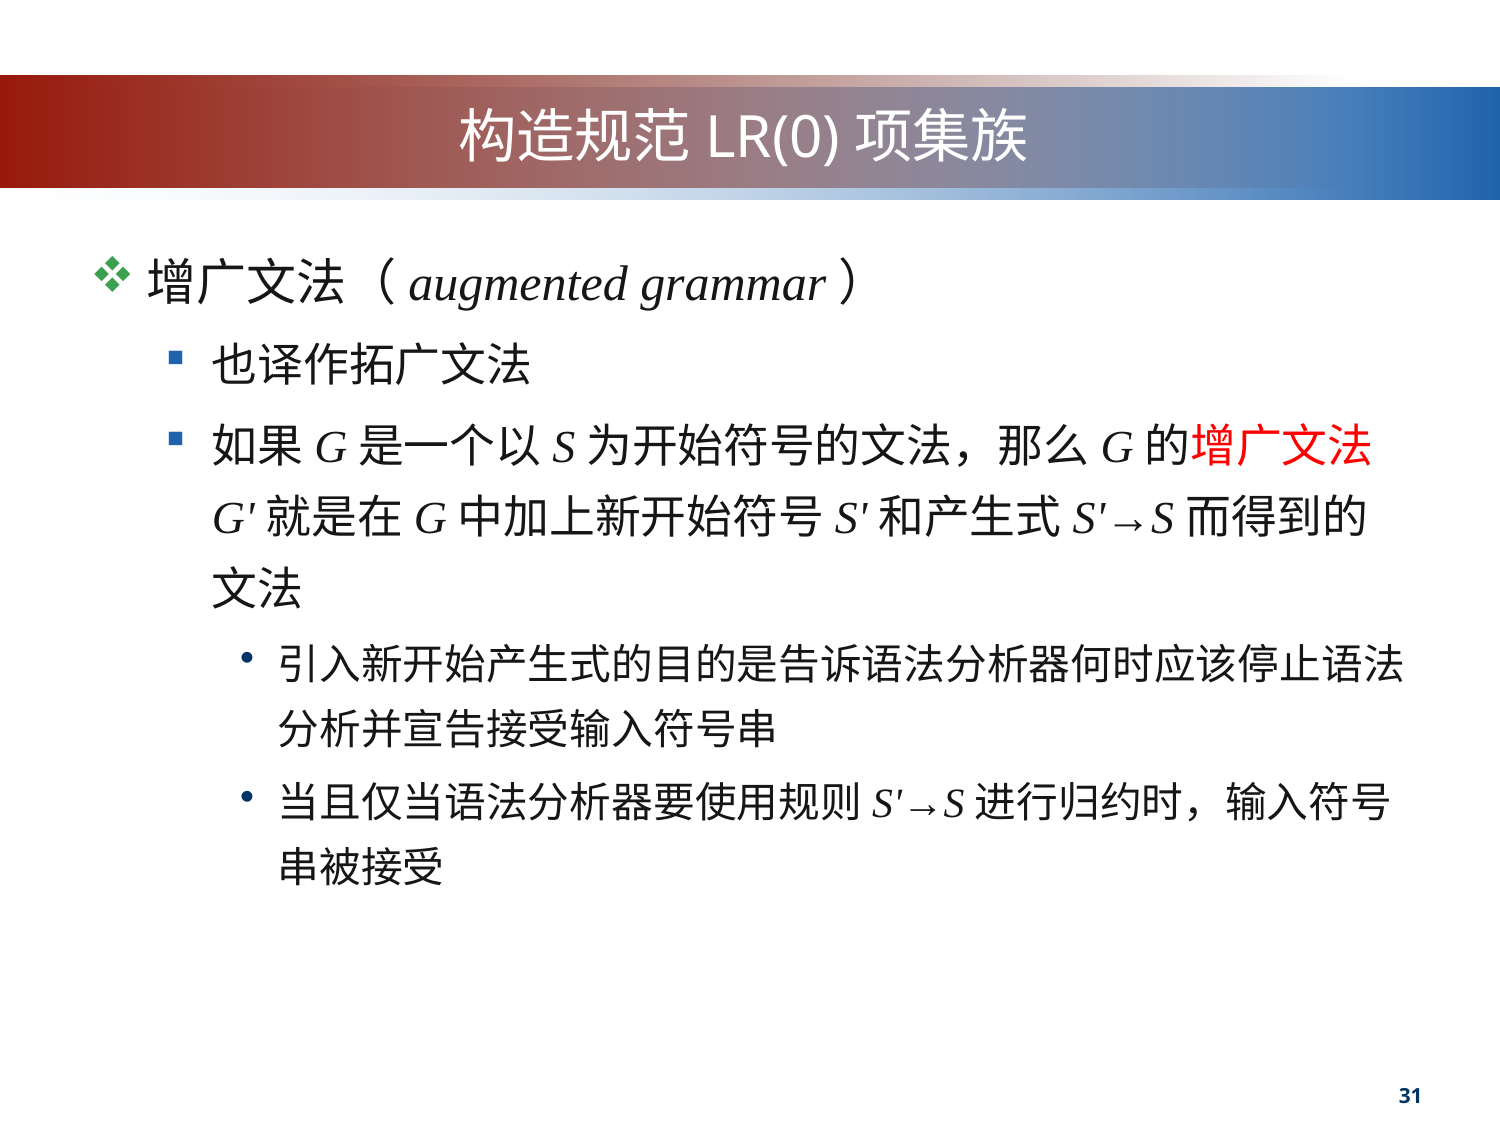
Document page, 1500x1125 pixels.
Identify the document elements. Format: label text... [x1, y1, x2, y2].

slide_number 31 [1087, 1074, 1438, 1117]
title 构造规范LR(0)项集族 [137, 87, 1350, 180]
list 增广文法（augmented grammar） 也译作拓广文法 如果G是一个以S为开始符号的文法，那么G的增广文法G'就是在G中加上新开始符号S'和产生式S'→S而得到的文法 引入新开始产生式的目的是告诉语法分析器何时应该停止语法分析并宣告接受输入符号串 当且仅当语法分析器要使用规则S'→S进行归约时，输入符号串被接受 [75, 224, 1425, 1061]
